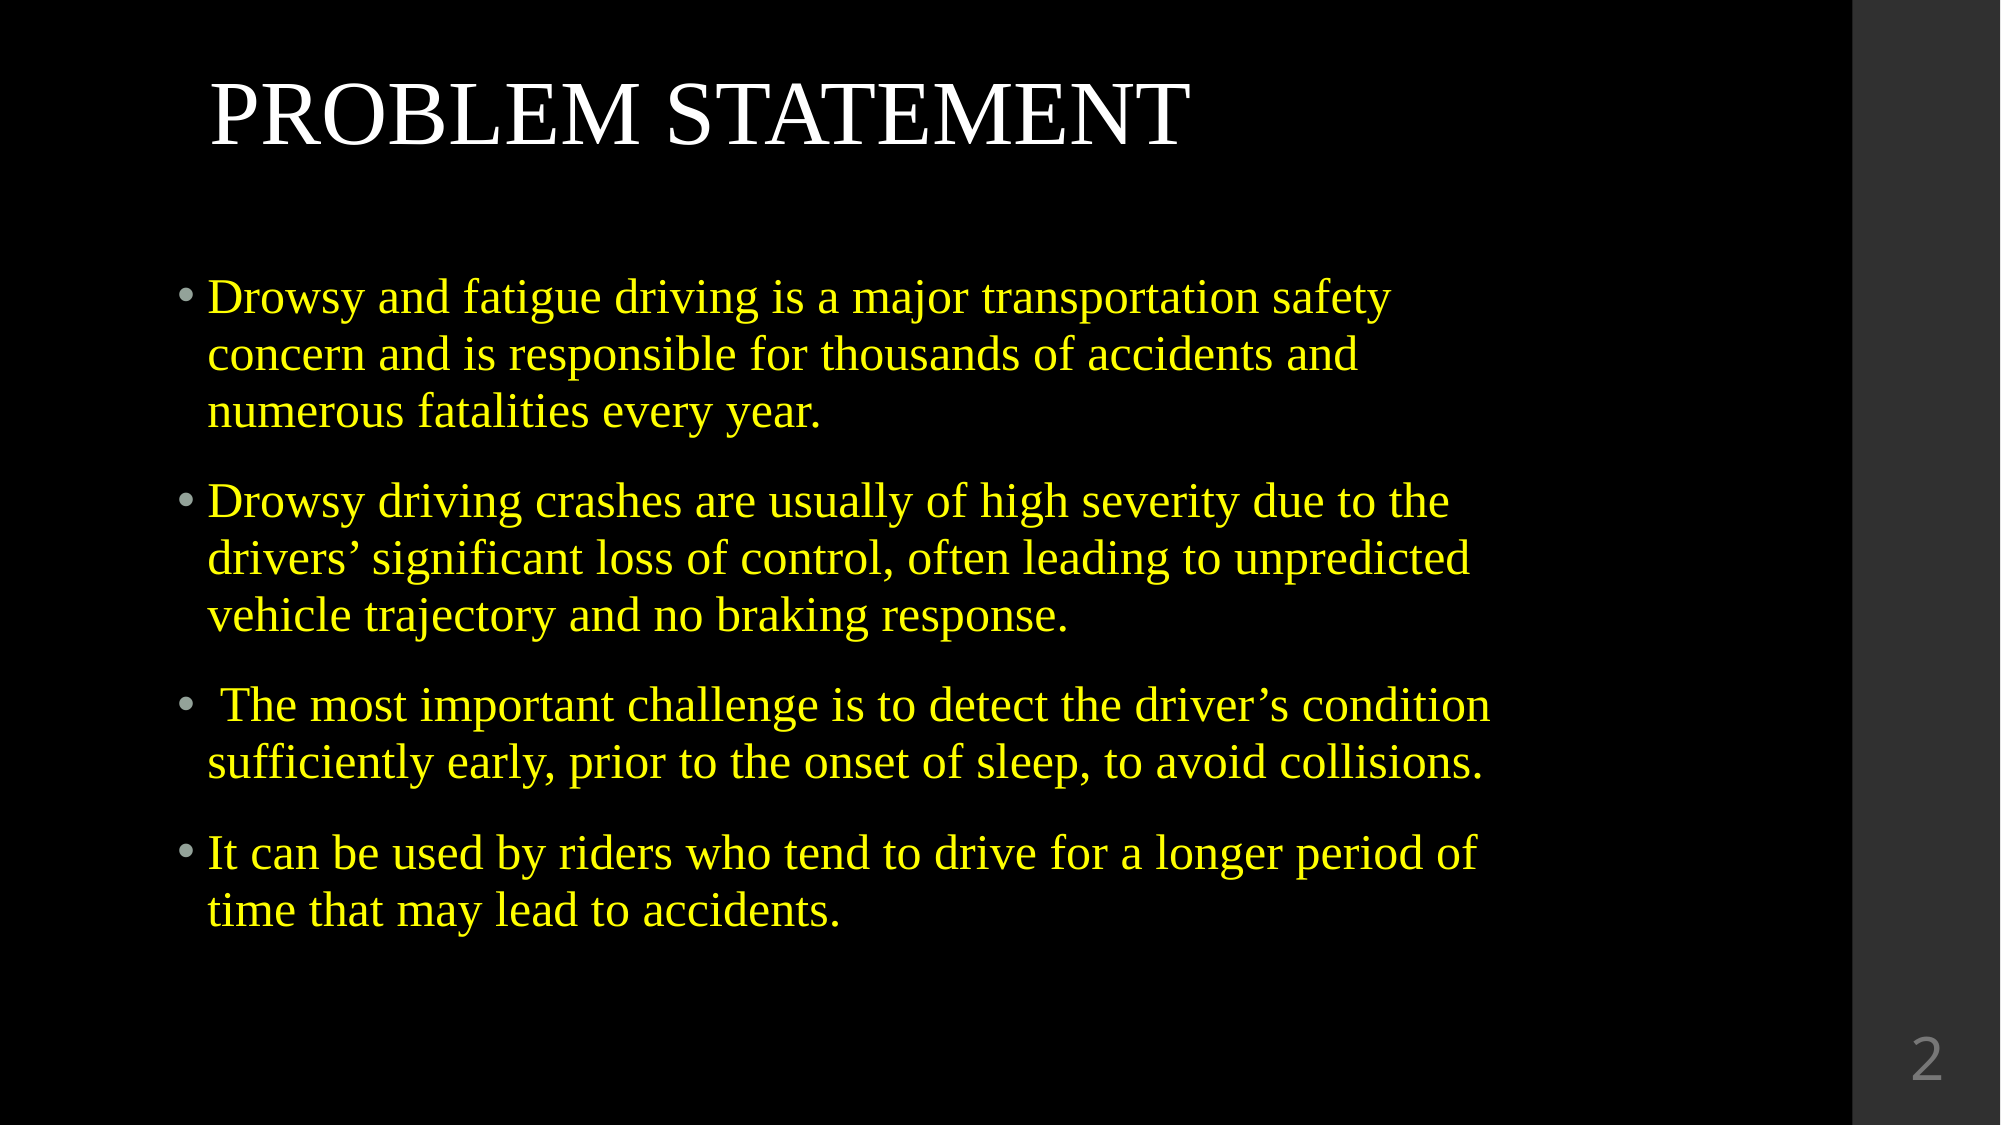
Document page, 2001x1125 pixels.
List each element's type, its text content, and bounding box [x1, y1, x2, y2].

slide_number 2 [1852, 1012, 2000, 1110]
title PROBLEM STATEMENT [162, 50, 1240, 172]
list Drowsy and fatigue driving is a major transportation safety concern and is responsible for thousands of accidents and numerous fatalities every year. Drowsy driving crashes are usually of high severity due to the drivers’ significant loss of control, often leading to unpredicted vehicle trajectory and no braking response. The most important challenge is to detect the driver’s condition sufficiently early, prior to the onset of sleep, to avoid collisions. It can be used by riders who tend to drive for a longer period of time that may lead to accidents. [162, 260, 1573, 974]
